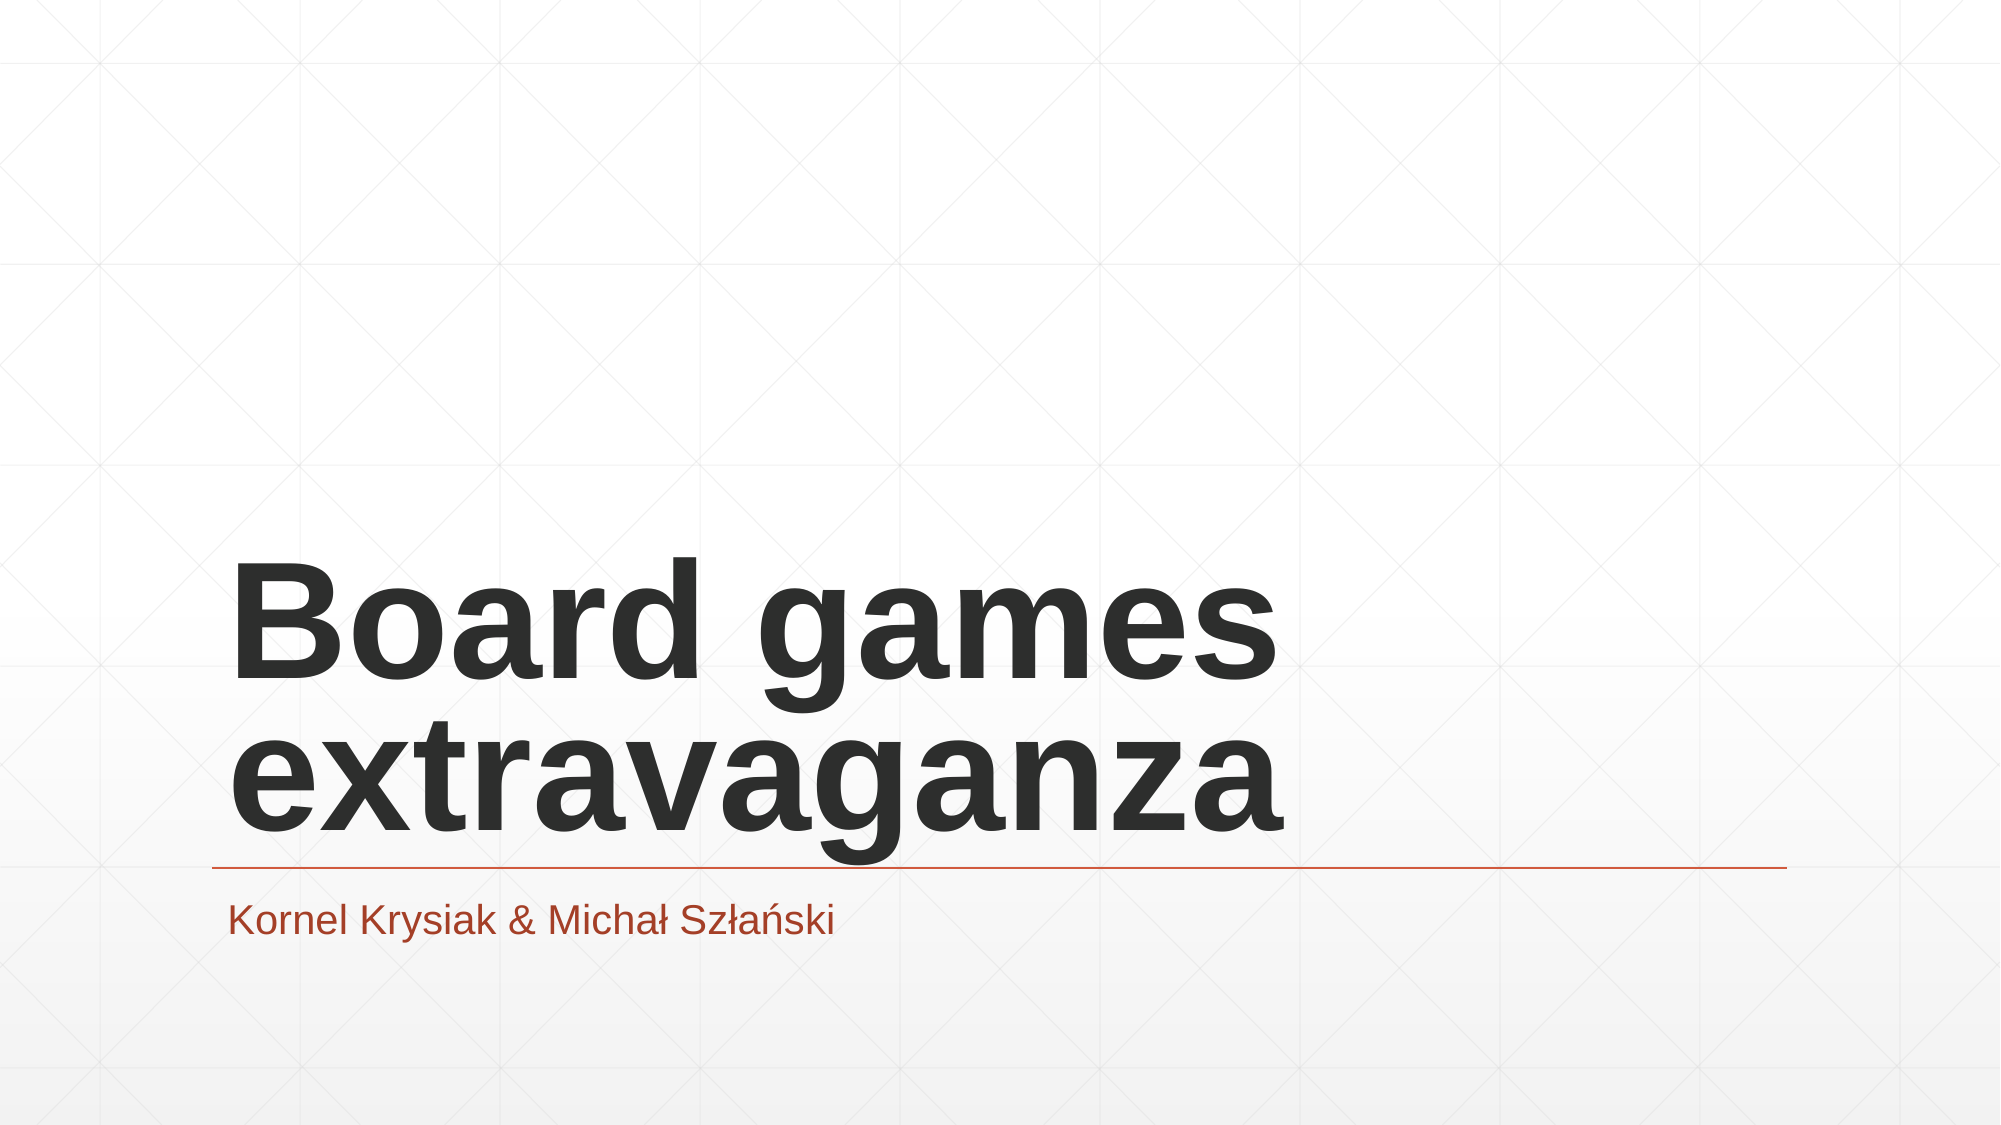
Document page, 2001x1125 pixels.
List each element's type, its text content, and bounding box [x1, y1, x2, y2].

title Board games extravaganza [212, 313, 1788, 869]
subtitle Kornel Krysiak & Michał Szłański [212, 891, 1788, 967]
